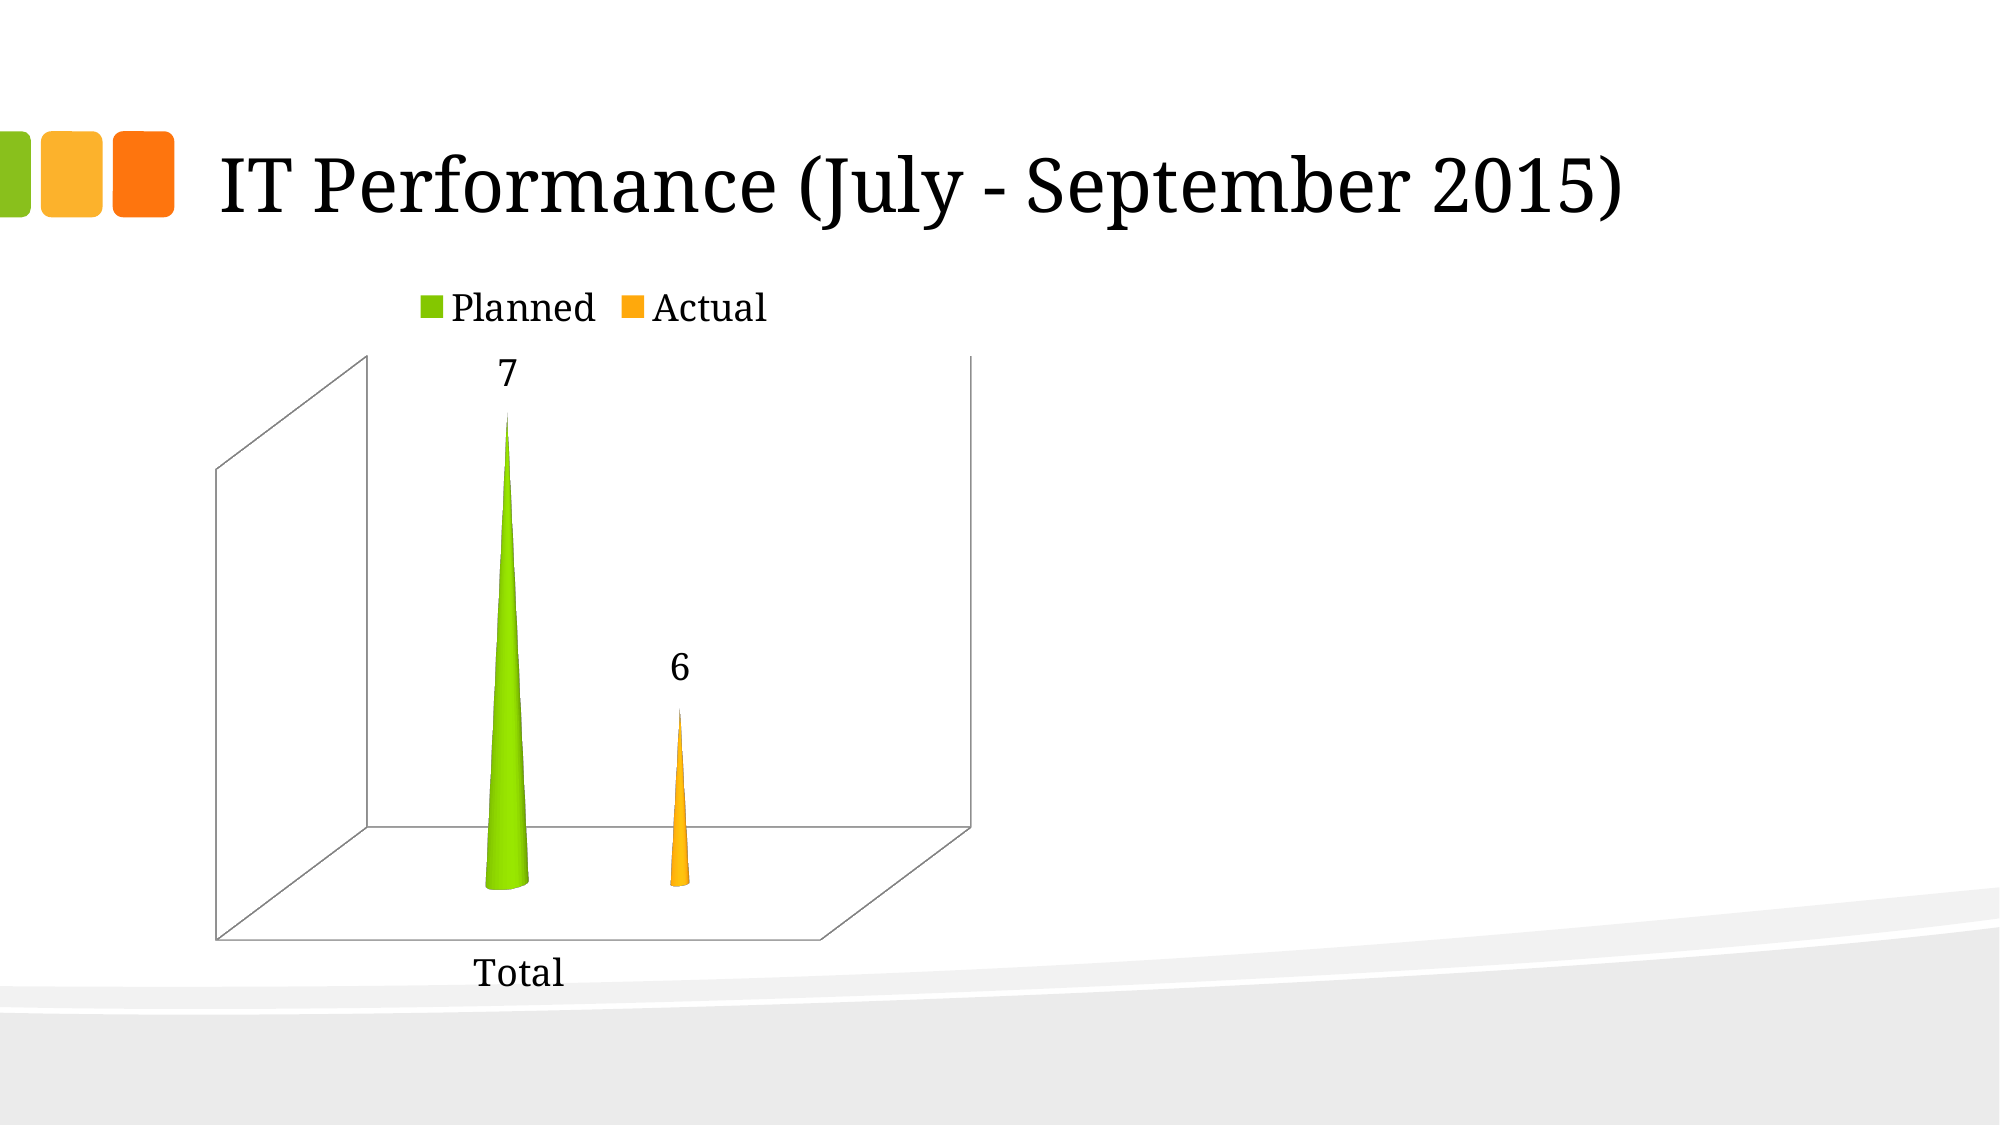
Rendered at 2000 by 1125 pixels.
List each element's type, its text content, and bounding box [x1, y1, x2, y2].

title IT Performance (July - September 2015) [199, 24, 1800, 238]
chart [199, 262, 988, 1013]
